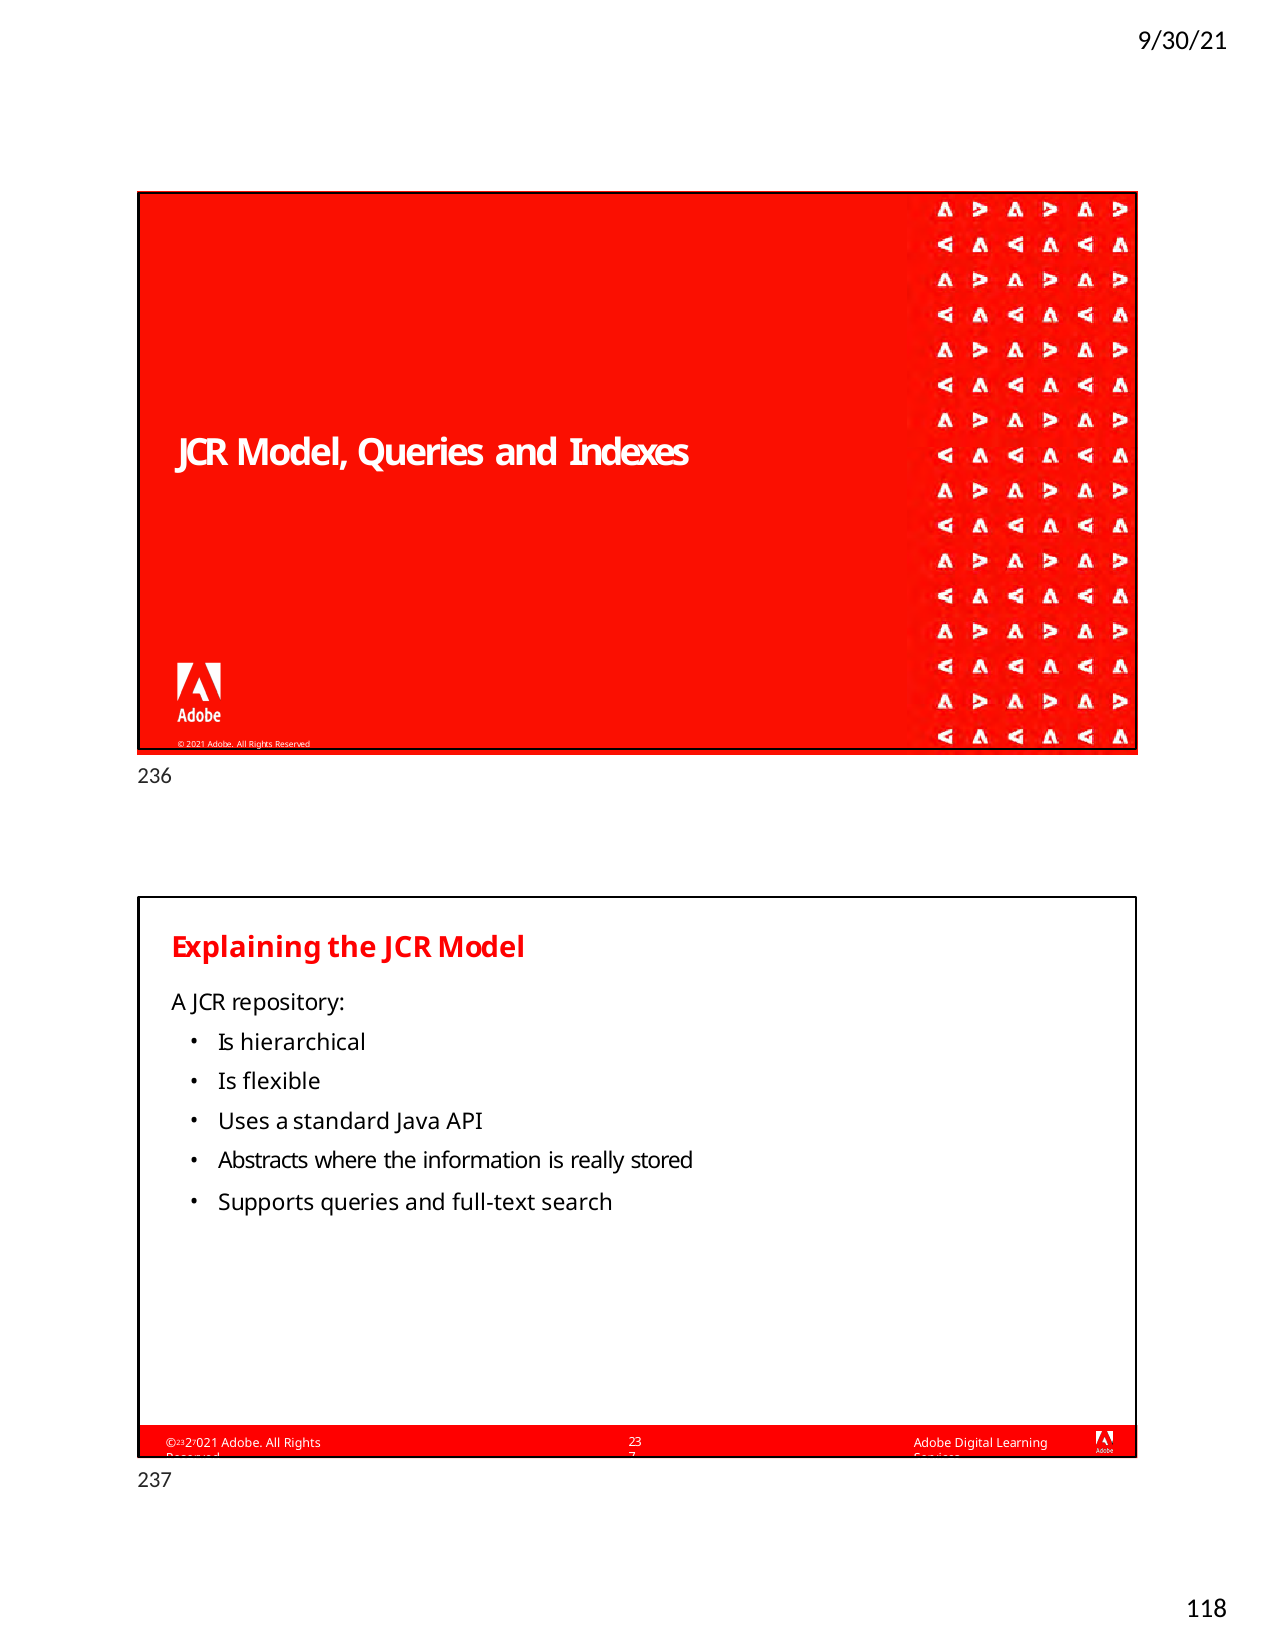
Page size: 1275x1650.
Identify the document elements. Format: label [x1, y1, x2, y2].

text_box [135, 191, 1138, 788]
text_box [135, 896, 1138, 1492]
slide_number [1179, 1589, 1234, 1650]
text_box [1135, 20, 1230, 55]
